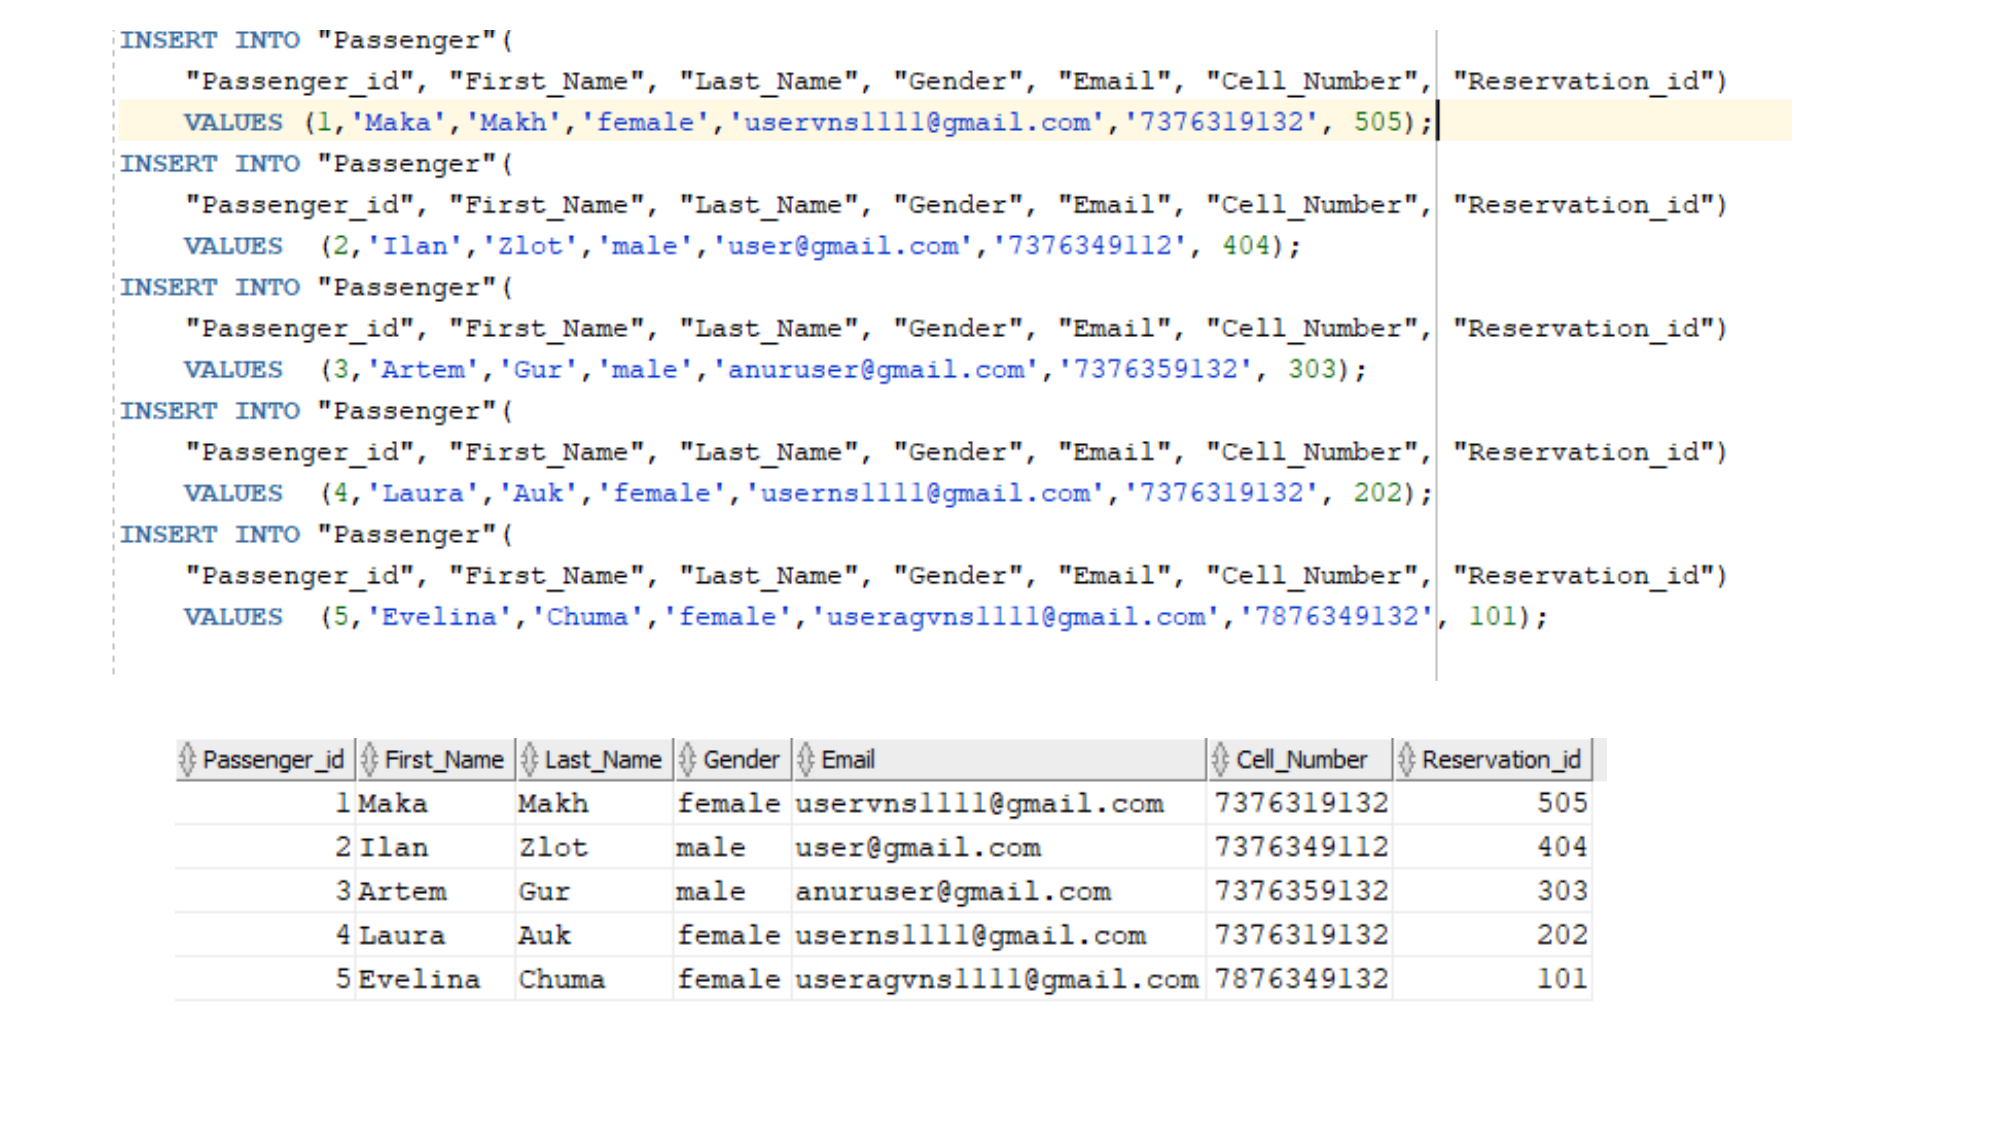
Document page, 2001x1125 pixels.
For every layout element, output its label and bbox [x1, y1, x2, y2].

picture [175, 738, 1607, 1004]
picture [111, 30, 1792, 681]
